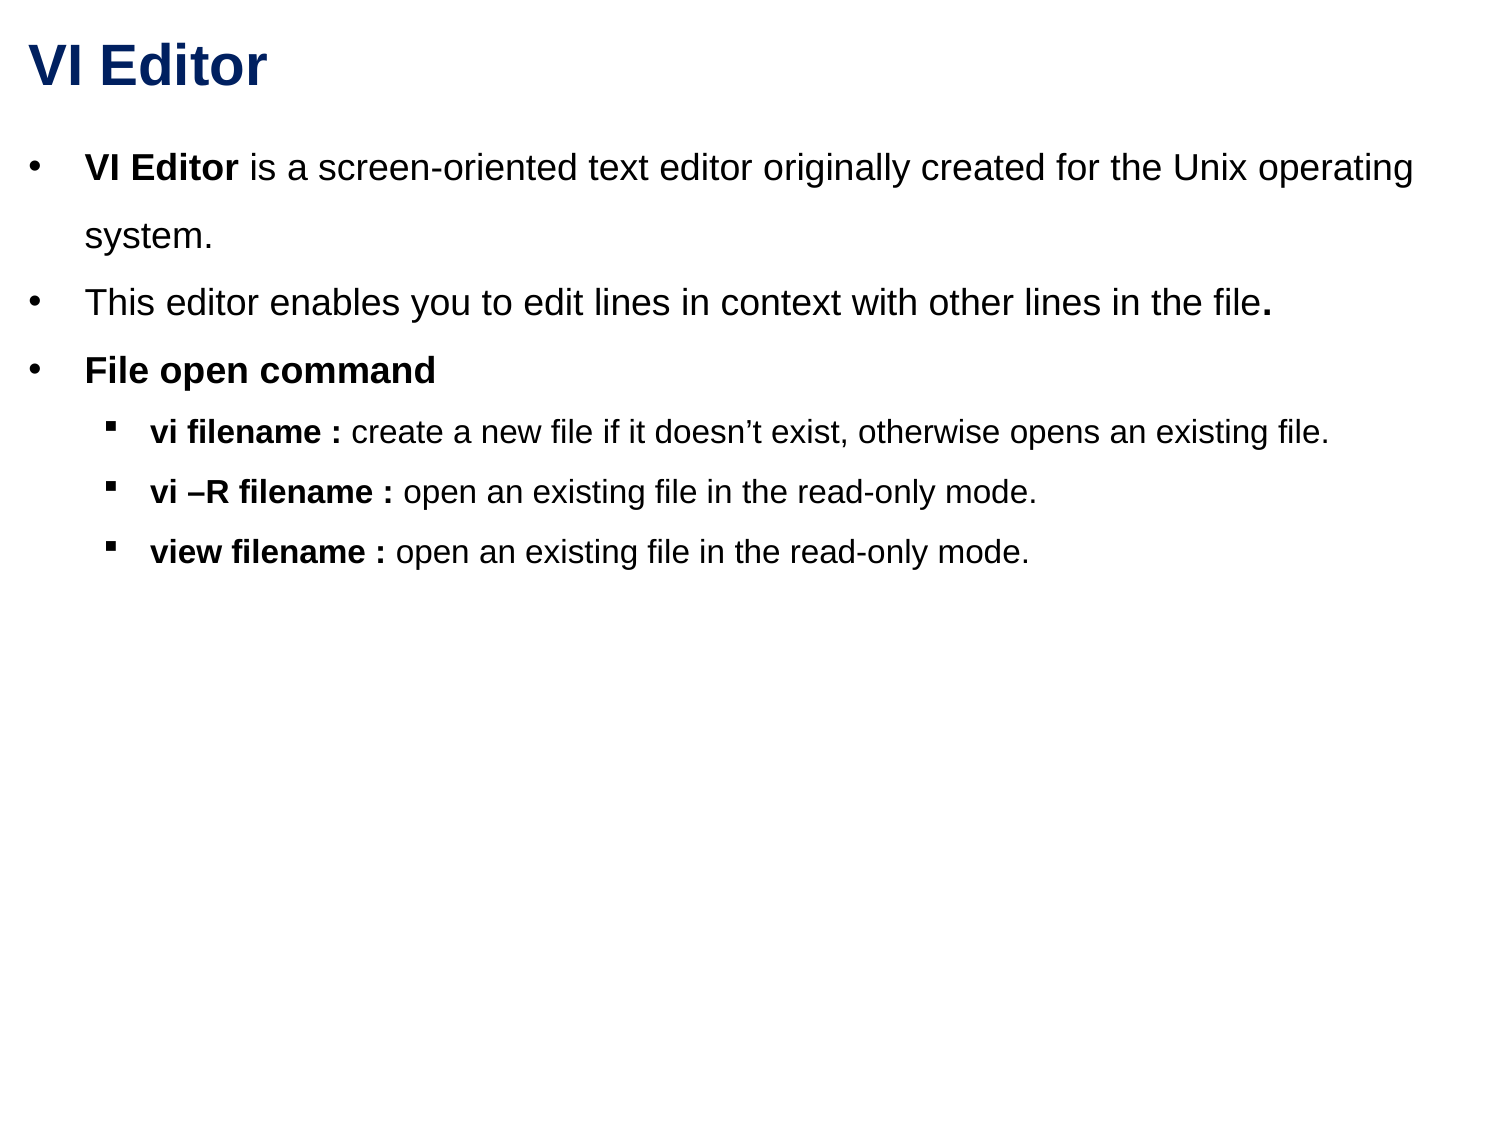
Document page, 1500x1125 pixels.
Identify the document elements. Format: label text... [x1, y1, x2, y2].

text_box VI Editor [13, 20, 1203, 105]
text_box VI Editor is a screen-oriented text editor originally created for the Unix operating system. This editor enables you to edit lines in context with other lines in the file. File open command vi filename : create a new file if it doesn’t exist, otherwise opens an existing file. vi –R filename : open an existing file in the read-only mode. view filename : open an existing file in the read-only mode. [13, 113, 1477, 646]
